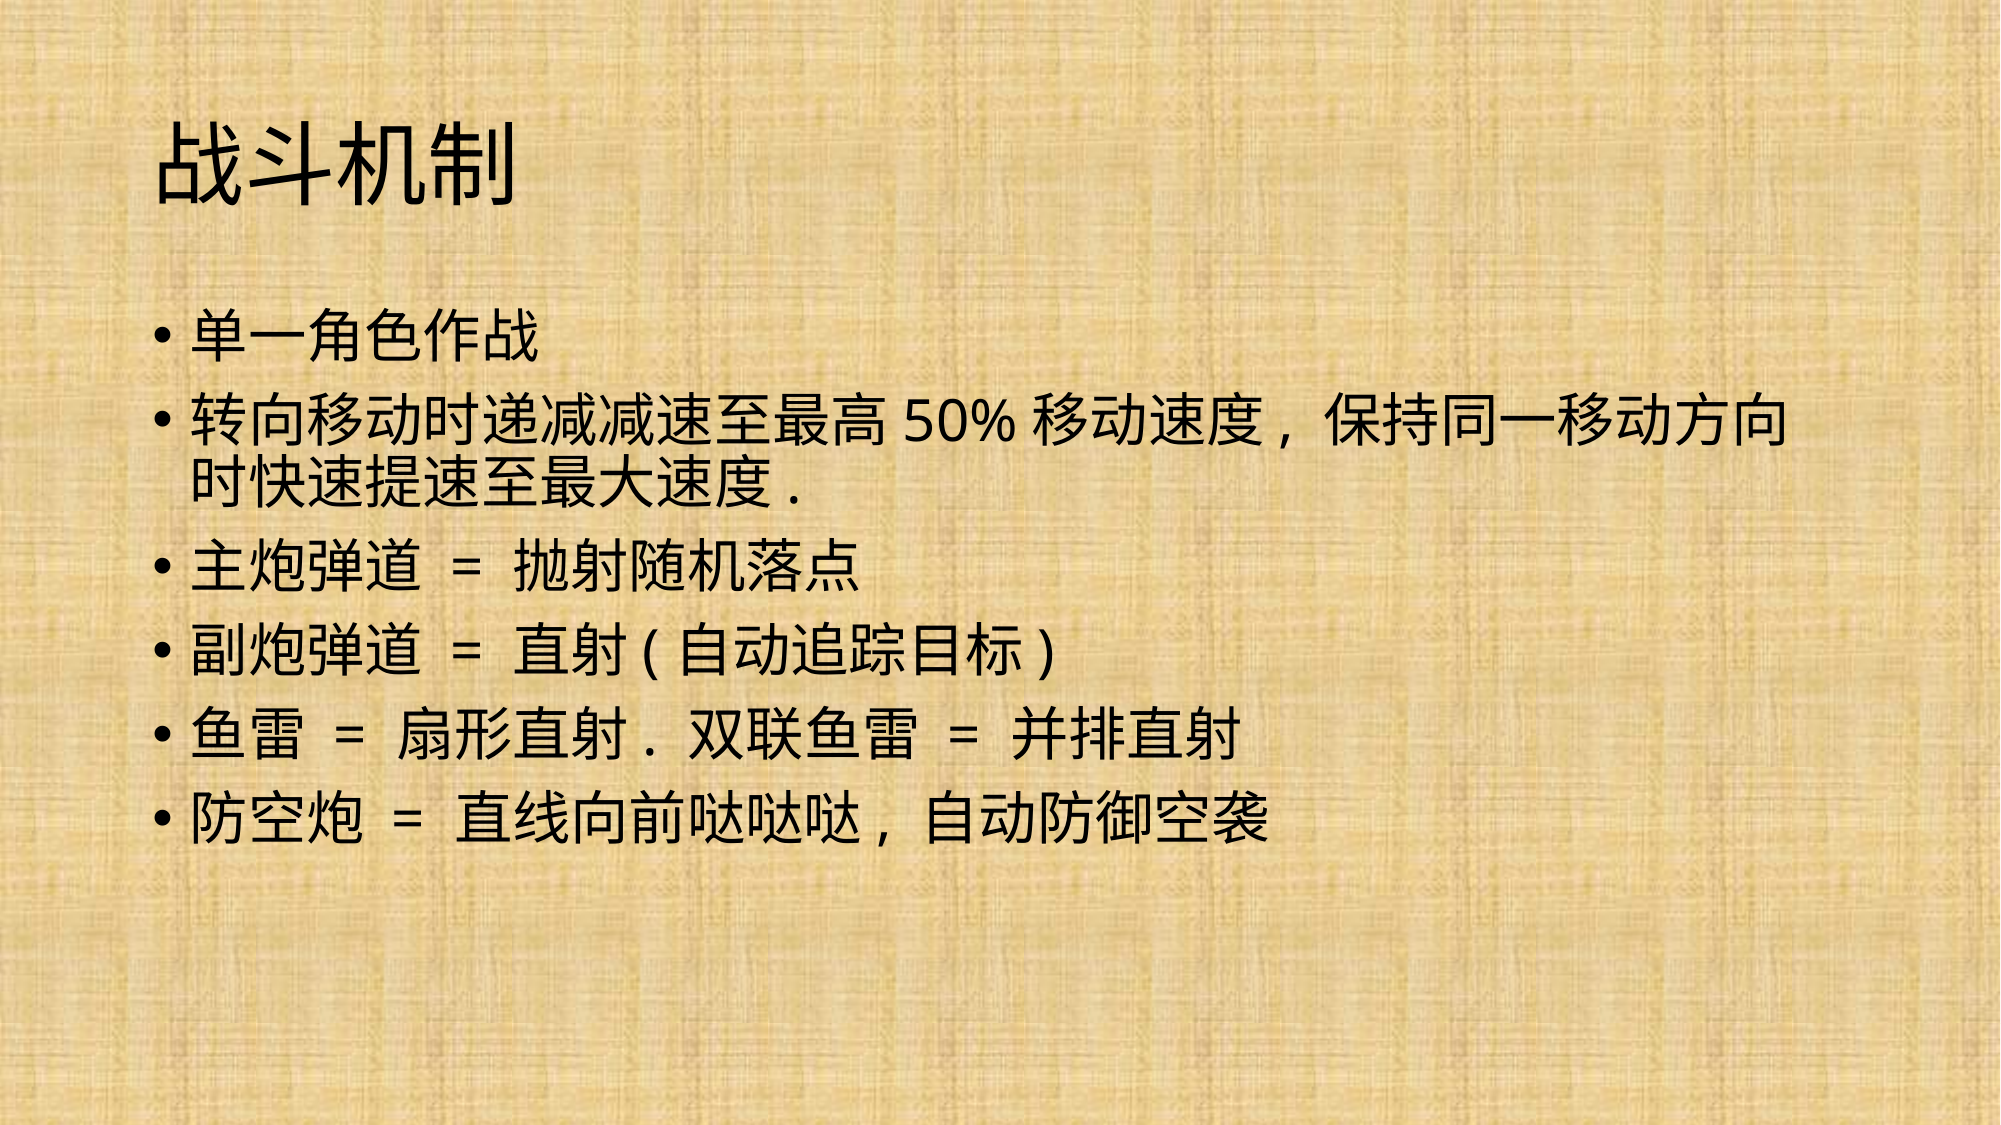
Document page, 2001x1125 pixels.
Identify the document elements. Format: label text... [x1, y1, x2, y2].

title 战斗机制 [137, 59, 1863, 278]
picture [0, 0, 2001, 1125]
list 单一角色作战 转向移动时递减减速至最高50%移动速度, 保持同一移动方向时快速提速至最大速度. 主炮弹道 = 抛射随机落点 副炮弹道 = 直射(自动追踪目标) 鱼雷 = 扇形直射. 双联鱼雷 = 并排直射 防空炮 = 直线向前哒哒哒, 自动防御空袭 [137, 299, 1863, 1014]
